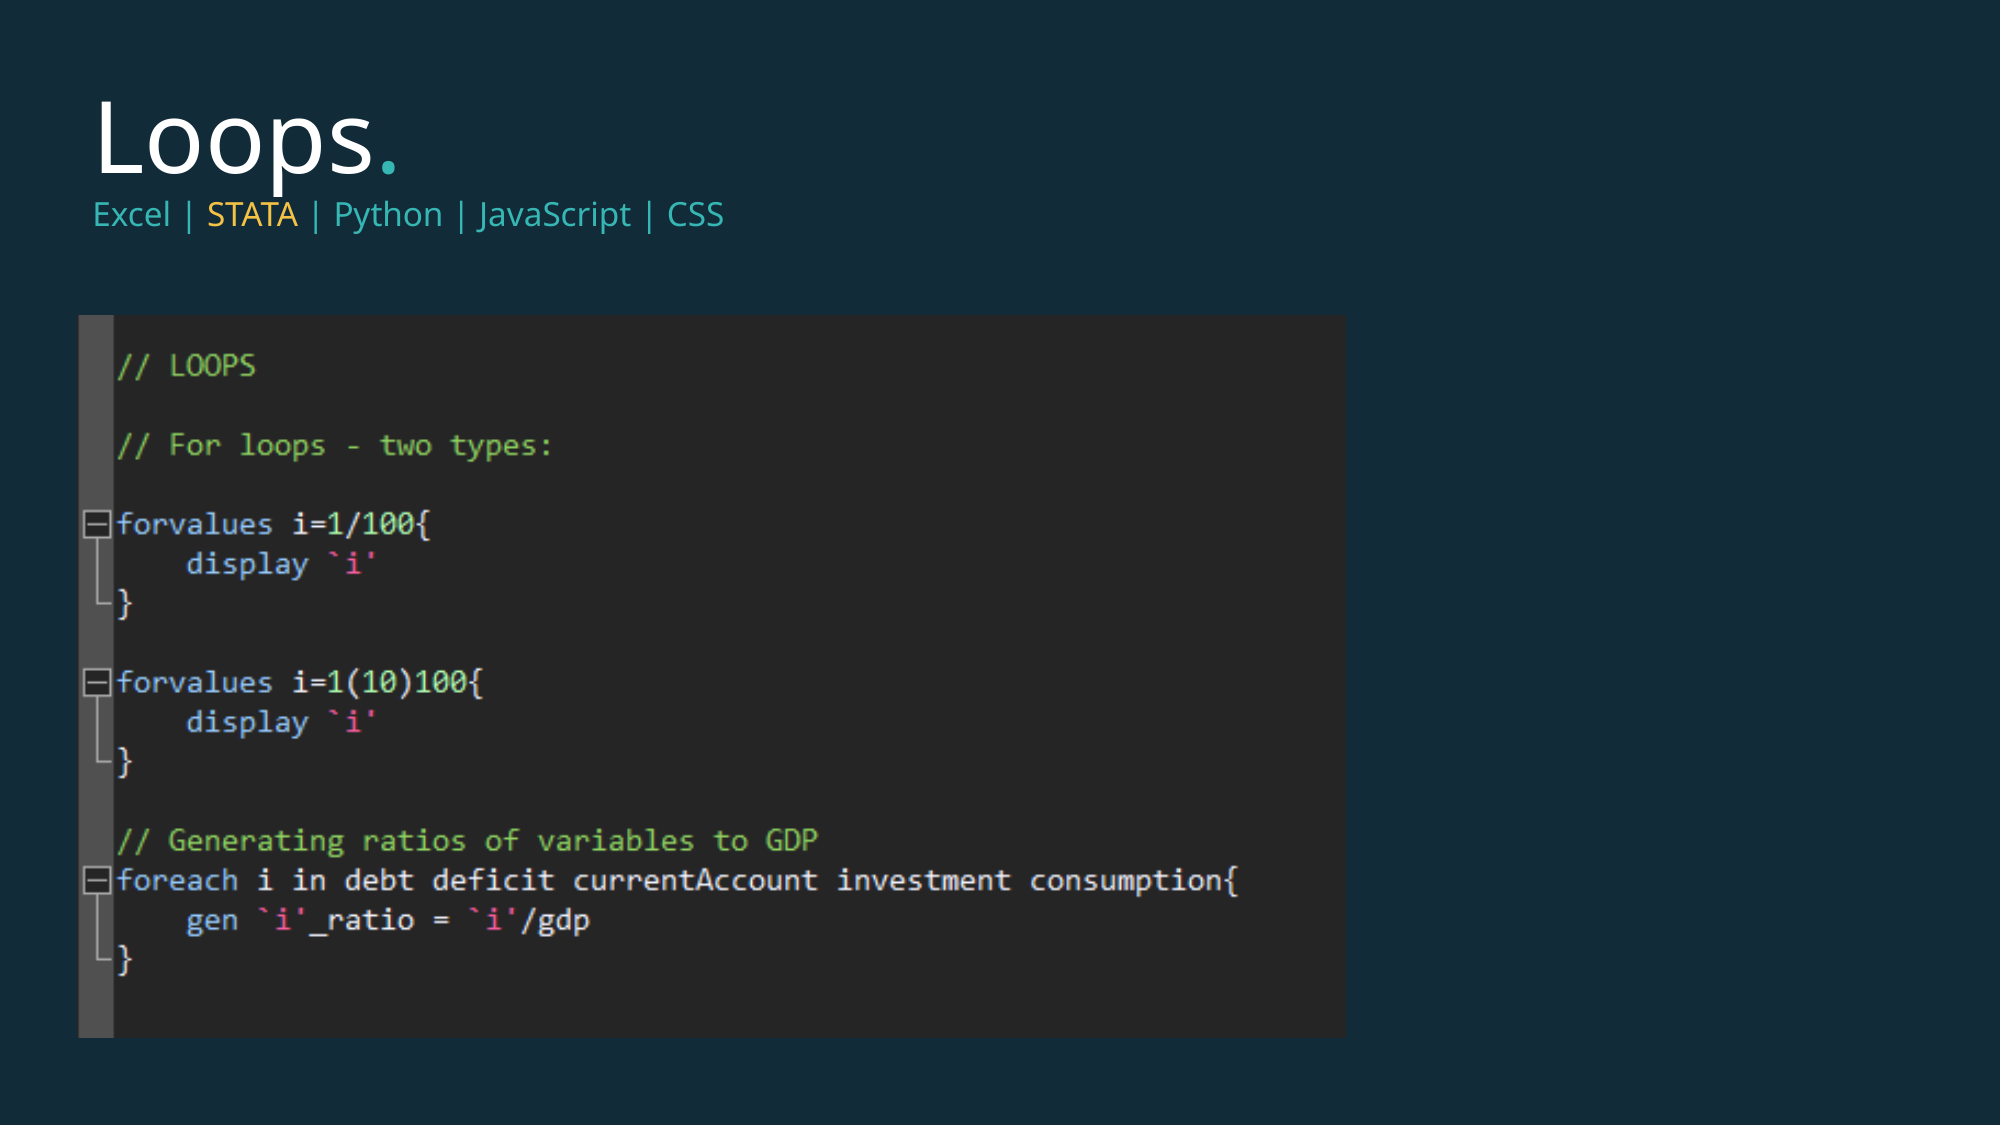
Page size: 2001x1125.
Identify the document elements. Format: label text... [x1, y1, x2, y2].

text_box Loops. Excel | STATA | Python | JavaScript | CSS [77, 66, 1401, 209]
text_box [269, 209, 767, 314]
picture [77, 315, 1346, 1038]
